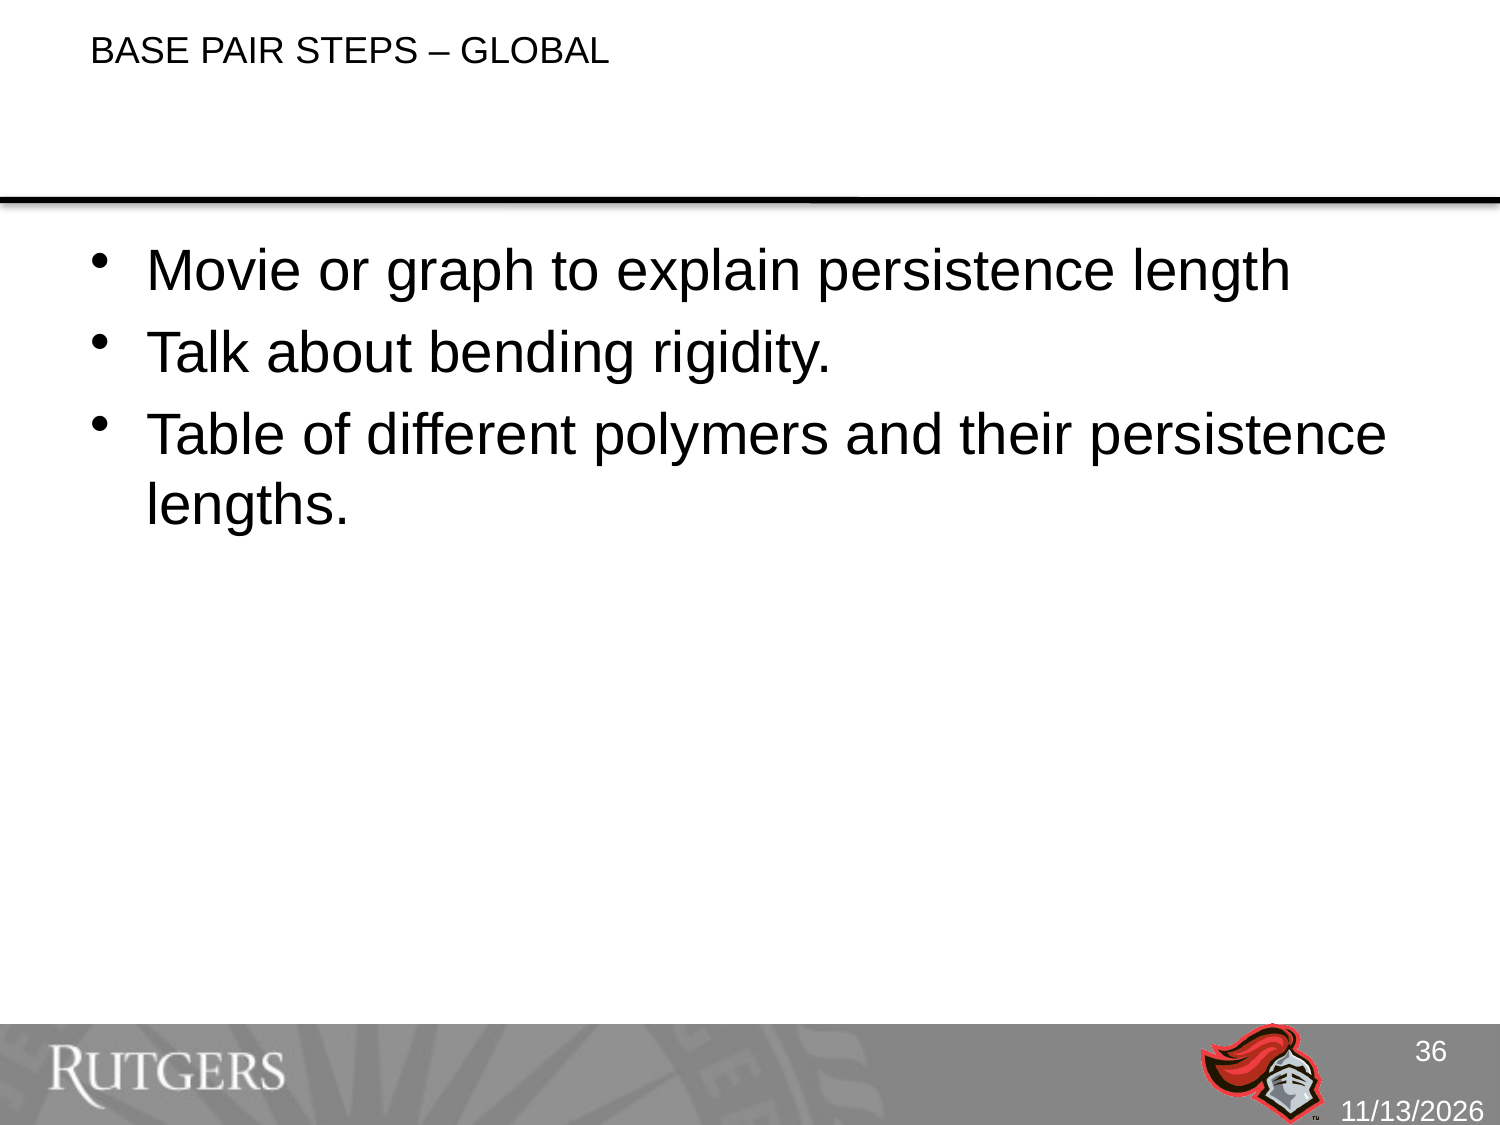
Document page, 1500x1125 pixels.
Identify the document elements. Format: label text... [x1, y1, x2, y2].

list Movie or graph to explain persistence length Talk about bending rigidity. Table of different polymers and their persistence lengths. [74, 224, 1426, 988]
title BASE PAIR STEPS – GLOBAL [74, 0, 1426, 176]
slide_number 36 [1362, 1024, 1463, 1063]
picture [0, 1023, 1500, 1125]
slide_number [1149, 1084, 1500, 1125]
